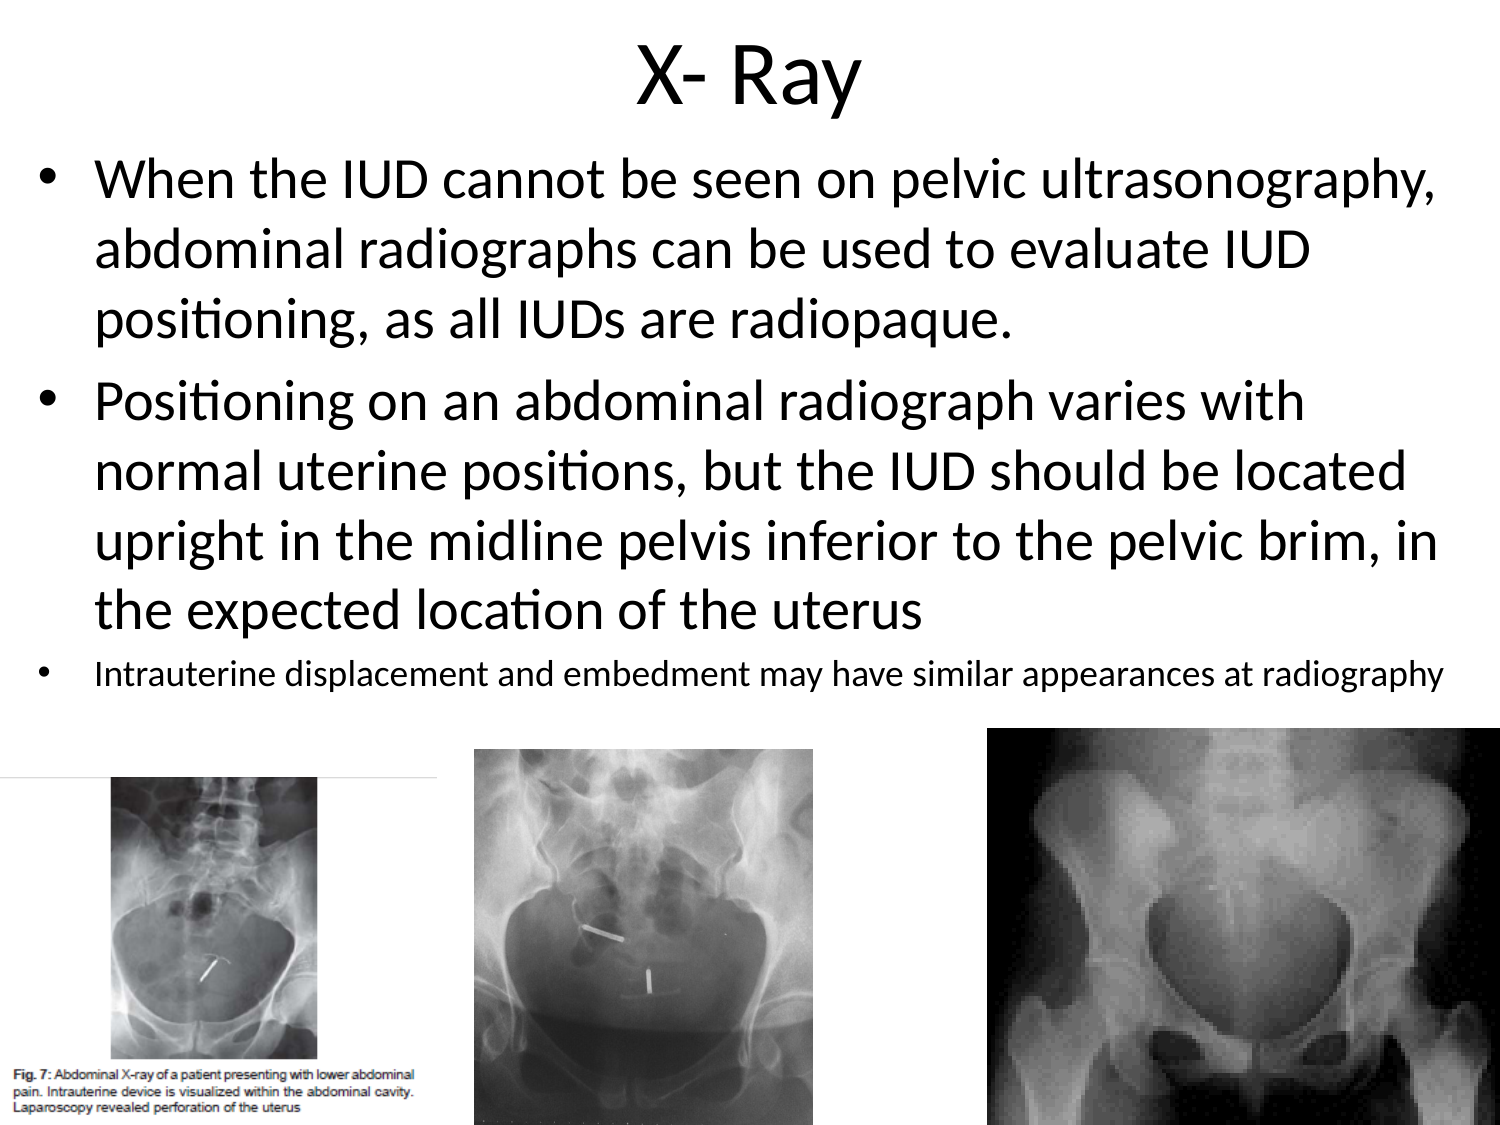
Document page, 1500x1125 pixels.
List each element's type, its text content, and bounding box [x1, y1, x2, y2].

picture [0, 777, 438, 1125]
picture [987, 727, 1500, 1125]
title X- Ray [75, 3, 1425, 133]
picture [474, 749, 813, 1125]
list When the IUD cannot be seen on pelvic ultrasonography, abdominal radiographs can be used to evaluate IUD positioning, as all IUDs are radiopaque. Positioning on an abdominal radiograph varies with normal uterine positions, but the IUD should be located upright in the midline pelvis inferior to the pelvic brim, in the expected location of the uterus Intrauterine displacement and embedment may have similar appearances at radiography [22, 133, 1473, 976]
